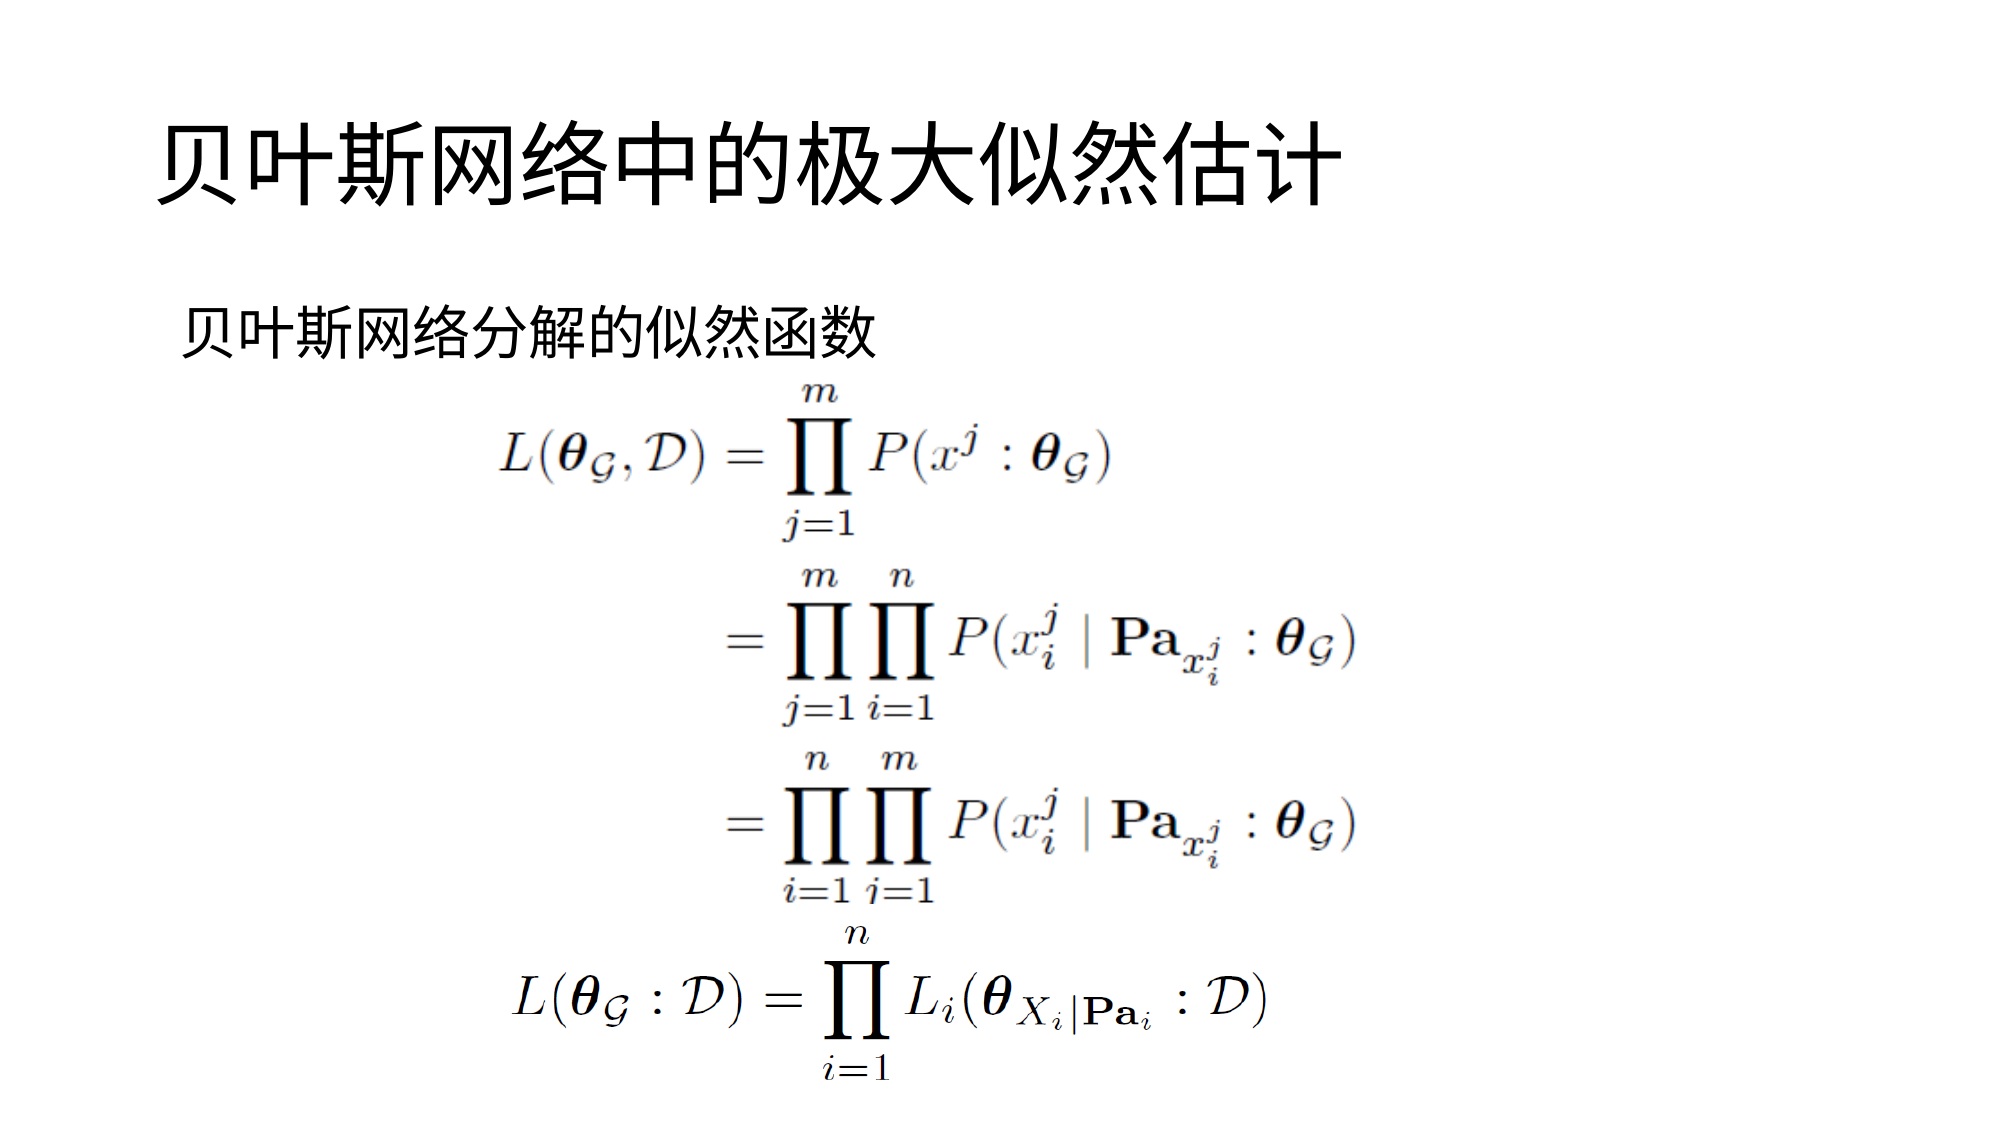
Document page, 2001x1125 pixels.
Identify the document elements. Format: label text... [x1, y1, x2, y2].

picture [476, 365, 1408, 971]
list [501, 904, 1274, 1091]
text_box 贝叶斯网络分解的似然函数 [164, 296, 1166, 401]
title 贝叶斯网络中的极大似然估计 [137, 59, 1863, 278]
